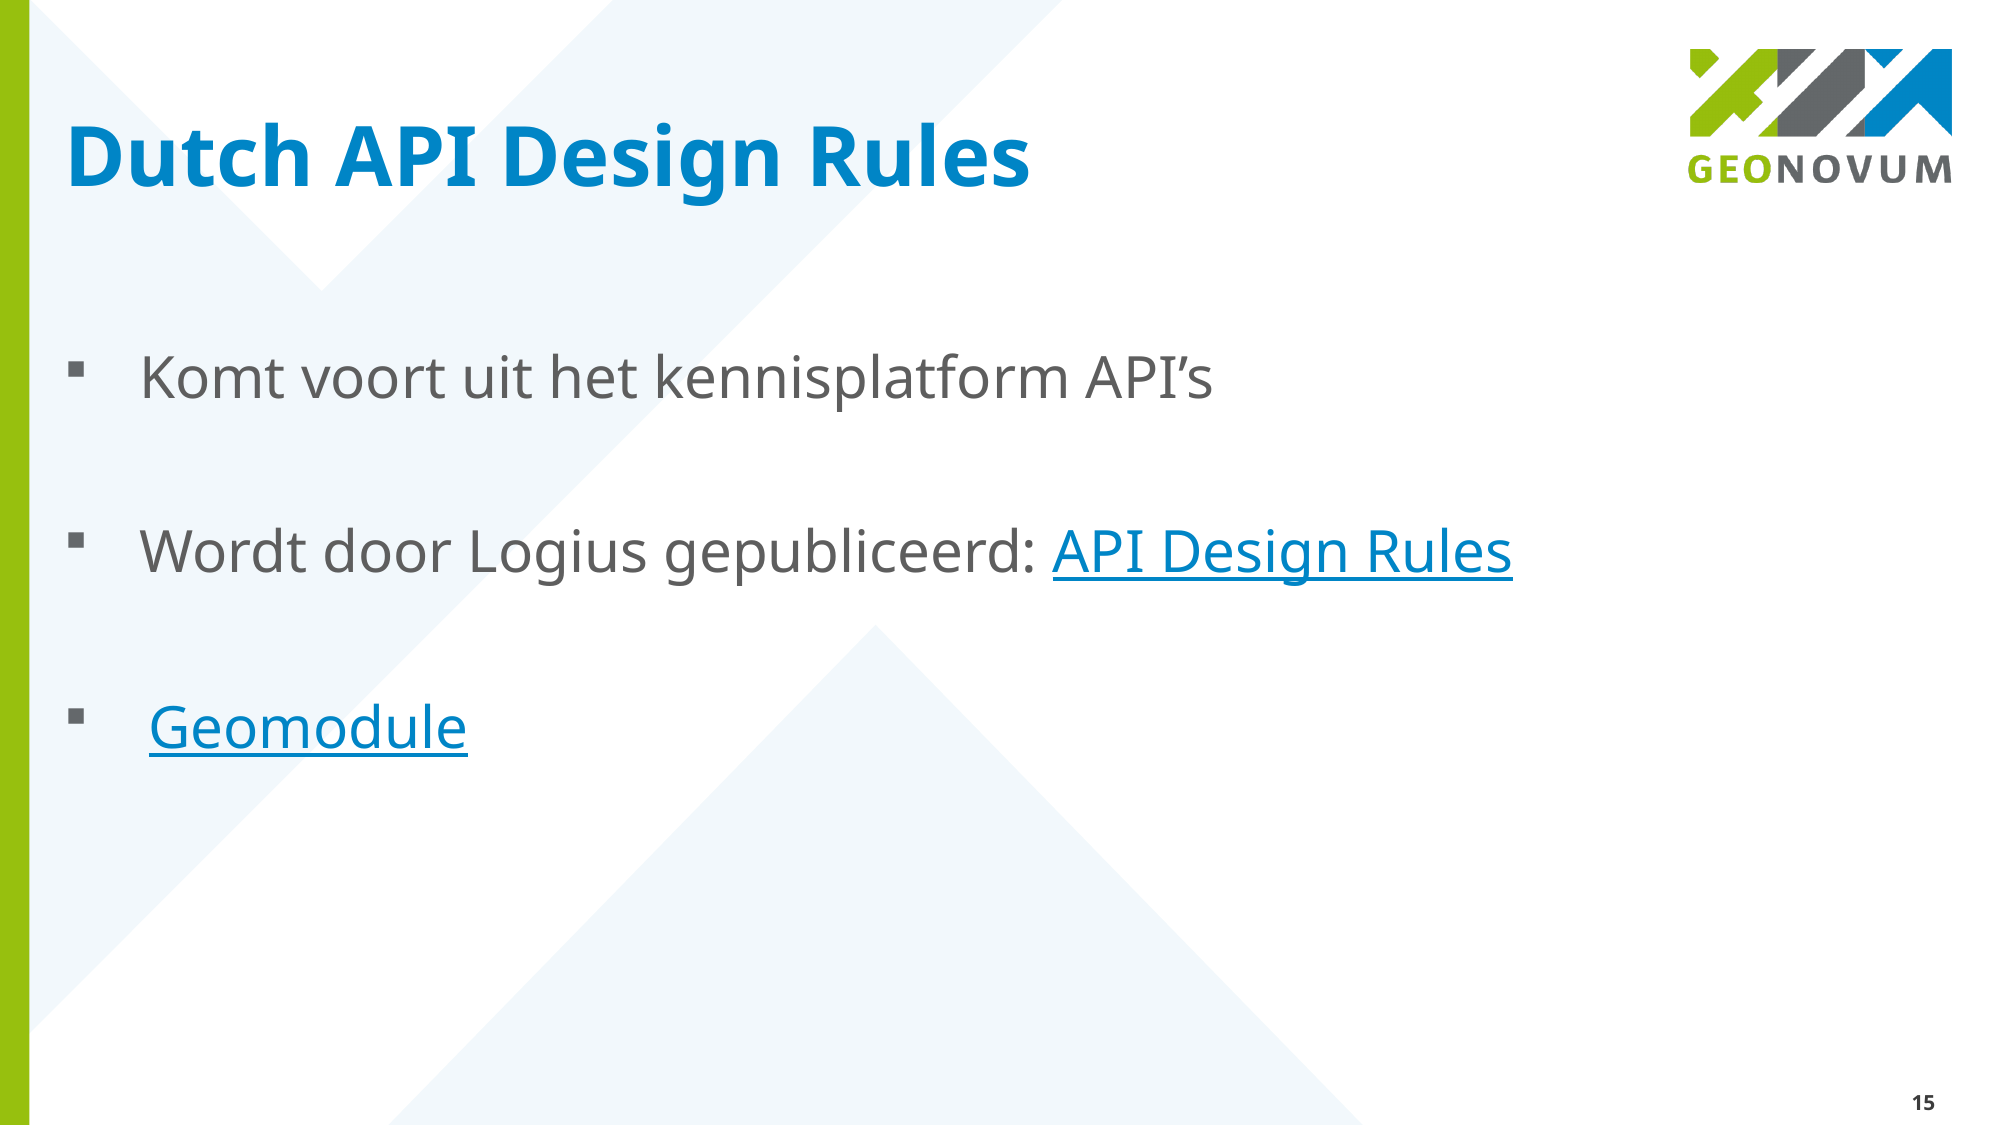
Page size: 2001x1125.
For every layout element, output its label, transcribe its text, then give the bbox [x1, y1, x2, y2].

title Dutch API Design Rules [49, 0, 1654, 210]
list Komt voort uit het kennisplatform API’s Wordt door Logius gepubliceerd: API Design Rules Geomodule [49, 249, 1951, 1059]
slide_number 15 [1824, 1088, 1951, 1120]
picture [1686, 49, 1955, 186]
